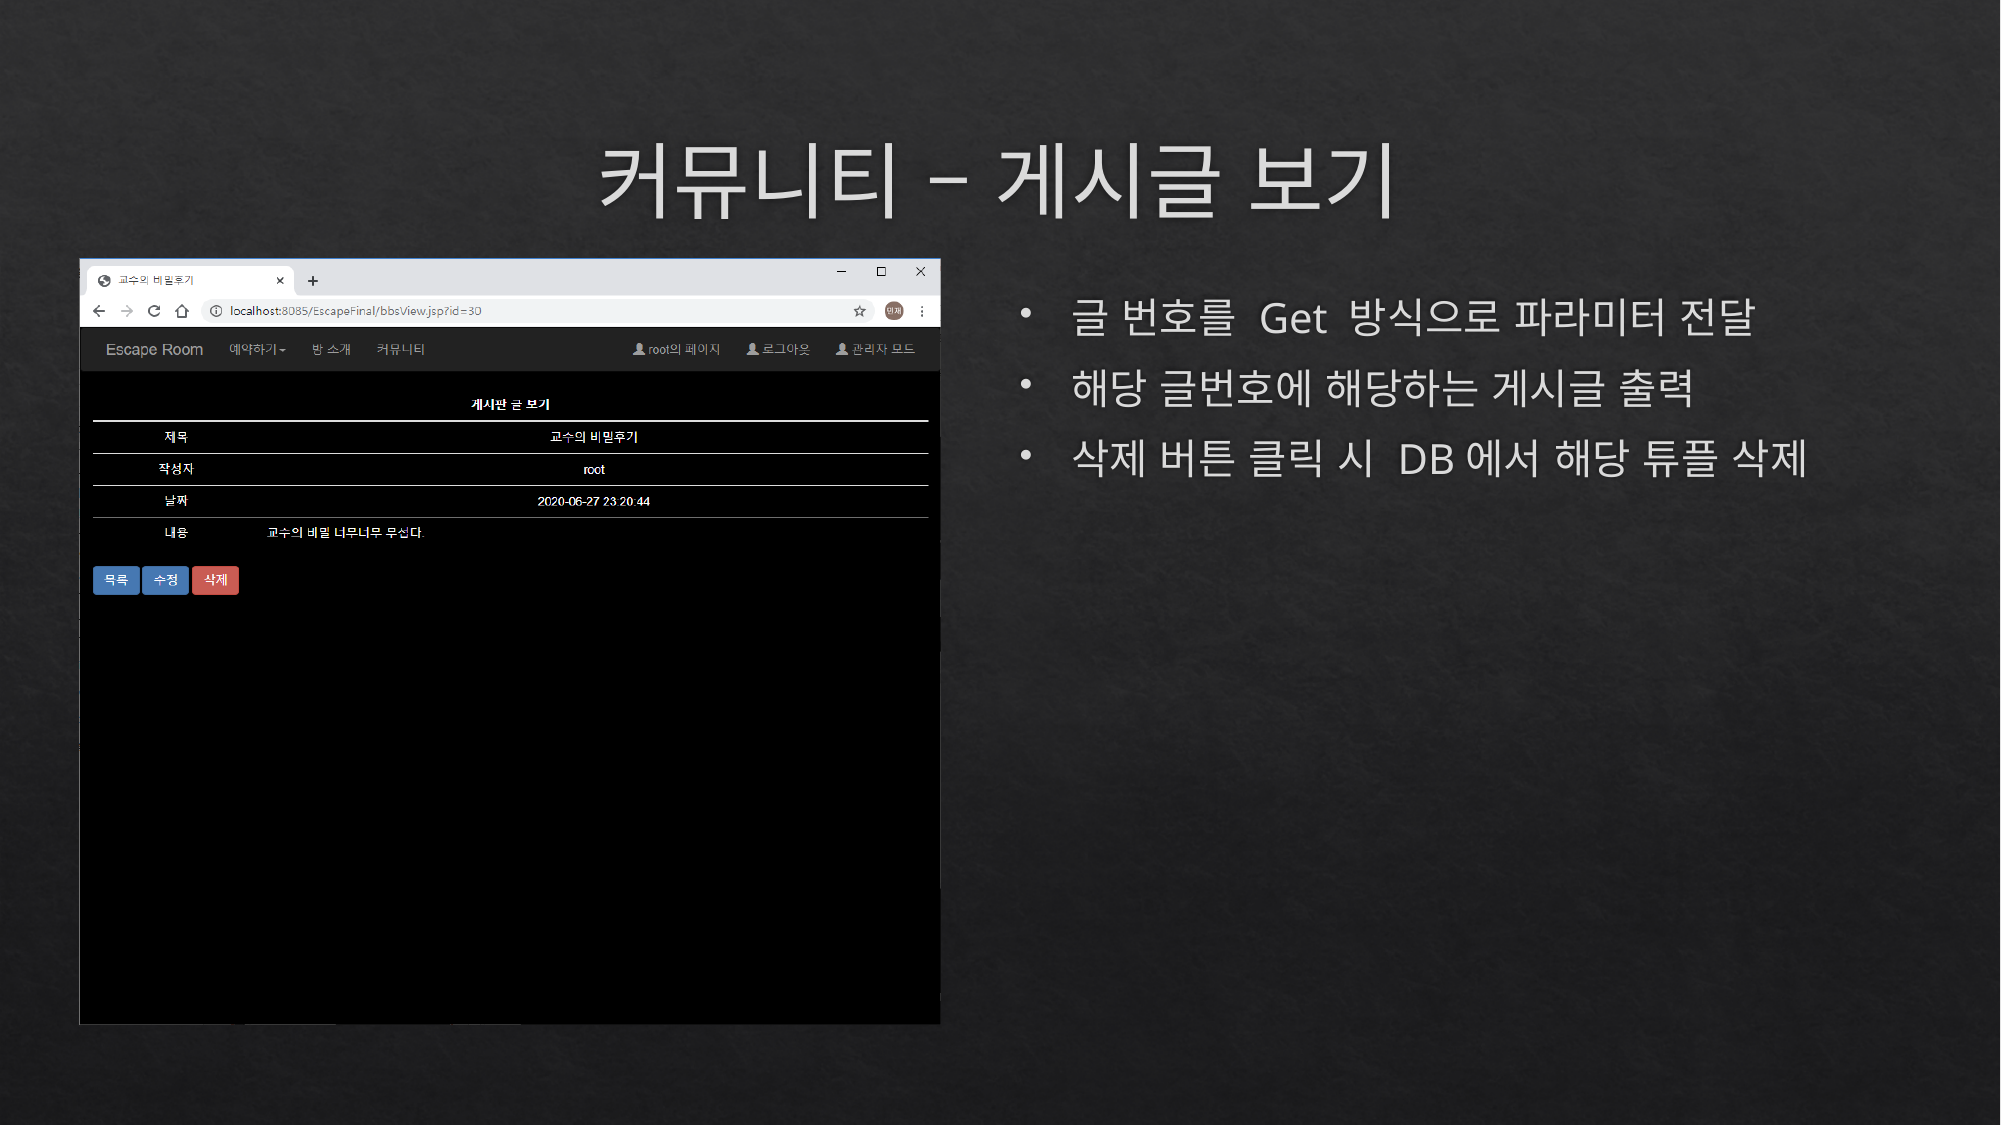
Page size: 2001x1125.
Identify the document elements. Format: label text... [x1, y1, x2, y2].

list 글 번호를 Get 방식으로 파라미터 전달 해당 글번호에 해당하는 게시글 출력 삭제 버튼 클릭 시 DB에서 해당 튜플 삭제 [999, 284, 1849, 950]
picture [79, 258, 941, 1025]
title 커뮤니티 – 게시글 보기 [149, 99, 1849, 260]
